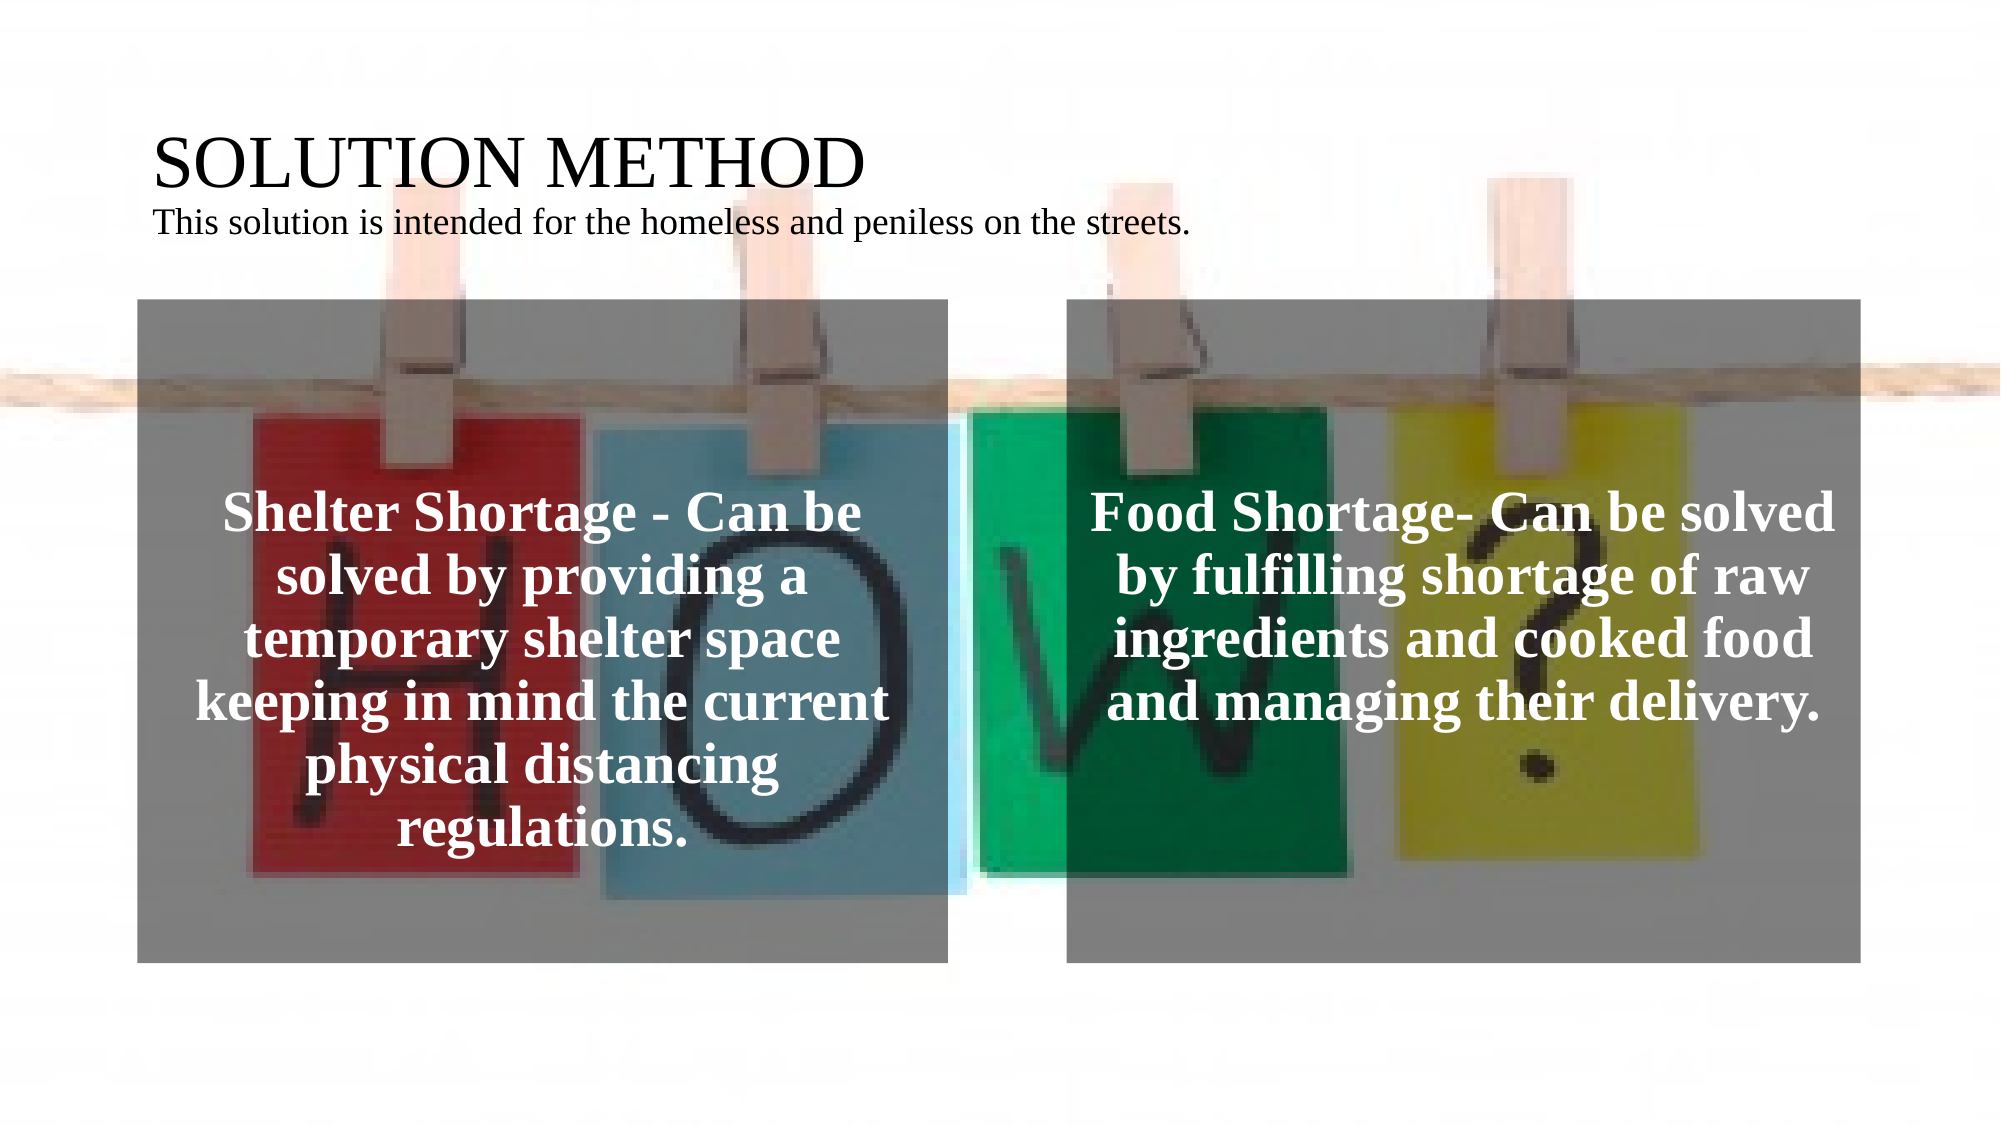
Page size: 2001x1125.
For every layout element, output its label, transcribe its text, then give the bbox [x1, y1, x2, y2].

text_box SOLUTION METHOD [137, 105, 1783, 210]
list Shelter Shortage - Can be solved by providing a temporary shelter space keeping in mind the current physical distancing regulations. [137, 299, 948, 964]
picture [0, 0, 2001, 1125]
list Food Shortage- Can be solved by fulfilling shortage of raw ingredients and cooked food and managing their delivery. [1066, 299, 1861, 964]
text_box This solution is intended for the homeless and peniless on the streets. [137, 190, 2000, 250]
